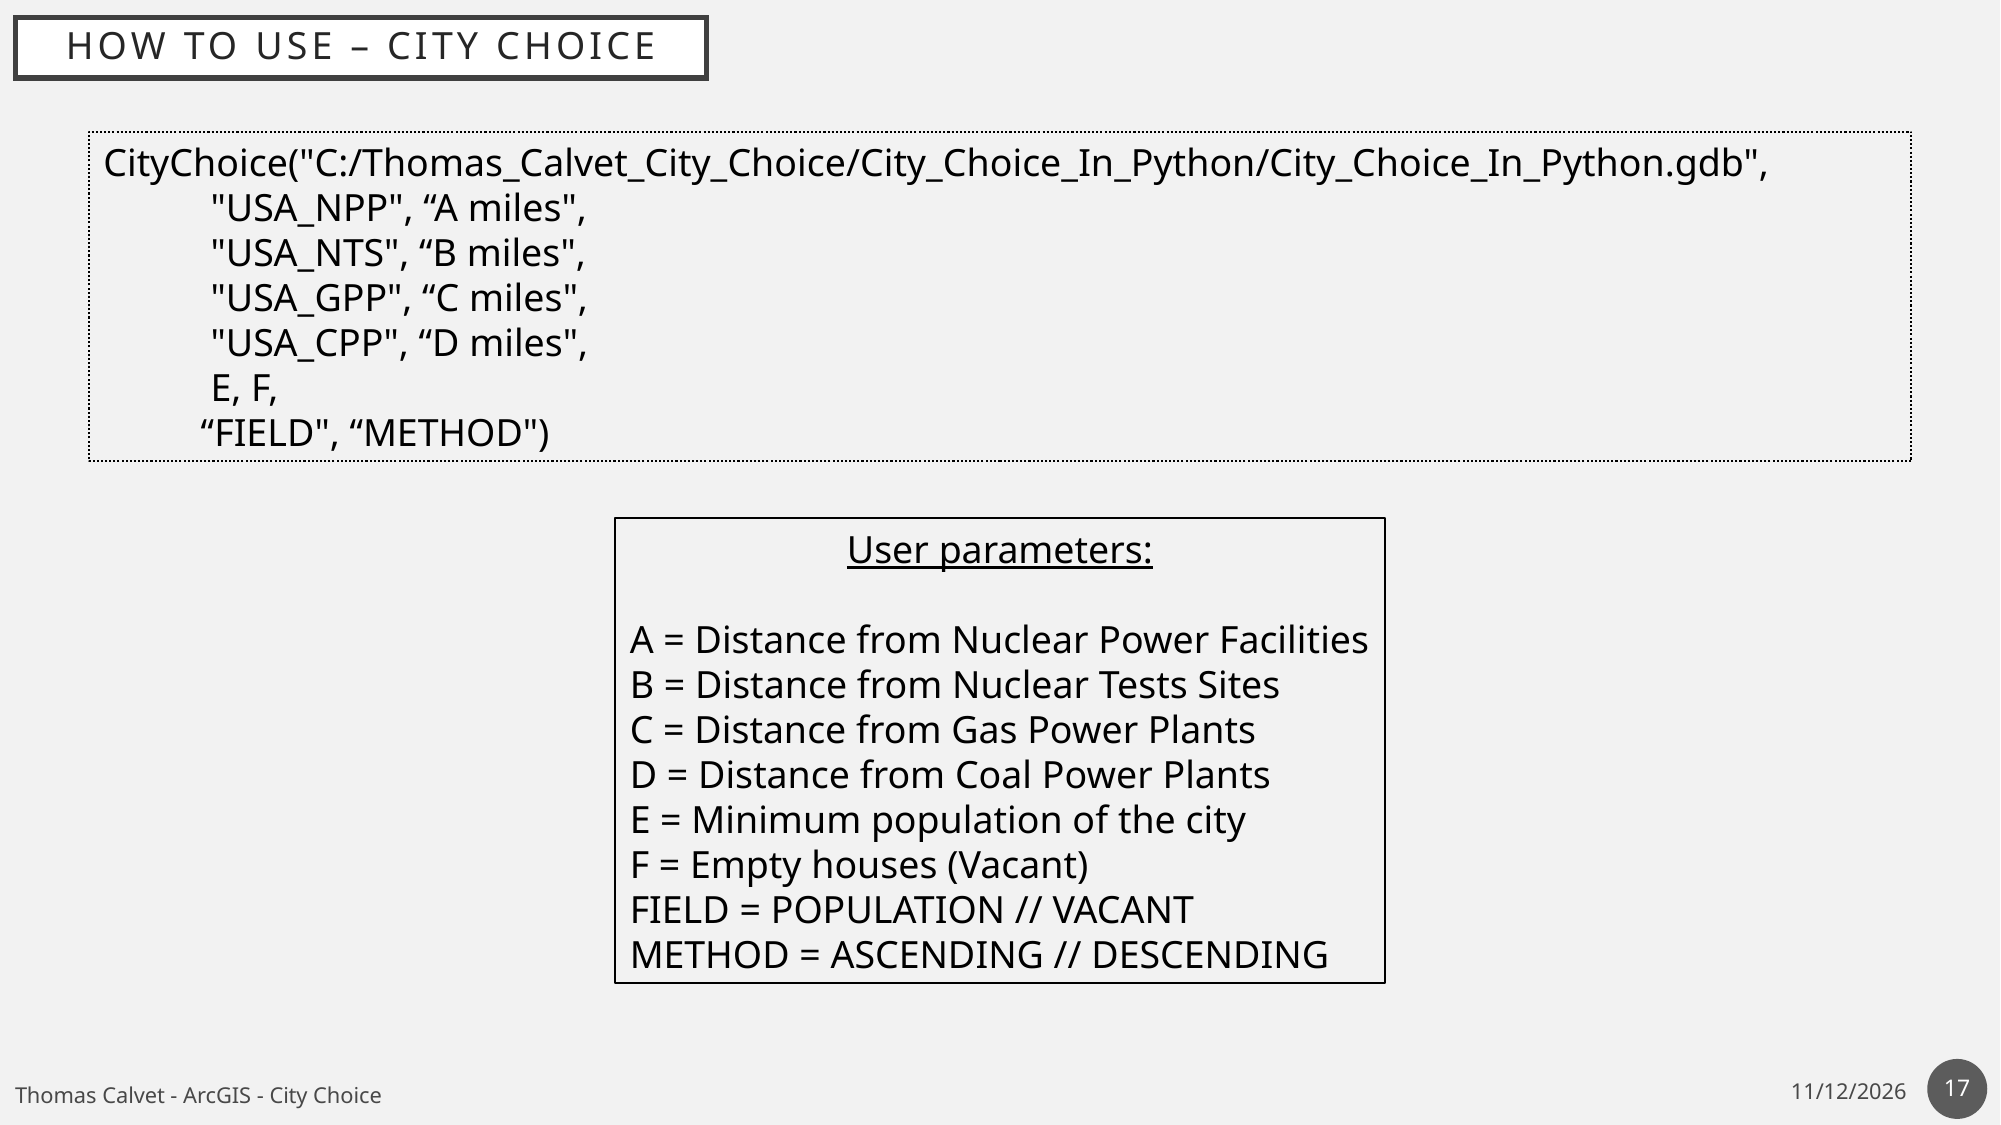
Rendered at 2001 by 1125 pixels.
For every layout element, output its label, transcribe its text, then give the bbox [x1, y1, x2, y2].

slide_number 17 [1927, 1058, 1988, 1119]
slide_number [1470, 1065, 1922, 1119]
title HOW TO USE – CITY CHOICE [13, 15, 709, 81]
text_box User parameters: A = Distance from Nuclear Power Facilities B = Distance from Nuclear Tests Sites C = Distance from Gas Power Plants D = Distance from Coal Power Plants E = Minimum population of the city F = Empty houses (Vacant) FIELD = POPULATION // VACANT METHOD = ASCENDING // DESCENDING [614, 517, 1386, 984]
footer Thomas Calvet - ArcGIS - City Choice [0, 1068, 968, 1121]
text_box CityChoice("C:/Thomas_Calvet_City_Choice/City_Choice_In_Python/City_Choice_In_Python.gdb", "USA_NPP", “A miles", "USA_NTS", “B miles", "USA_GPP", “C miles", "USA_CPP", “D miles", E, F, “FIELD", “METHOD") [88, 131, 1912, 462]
